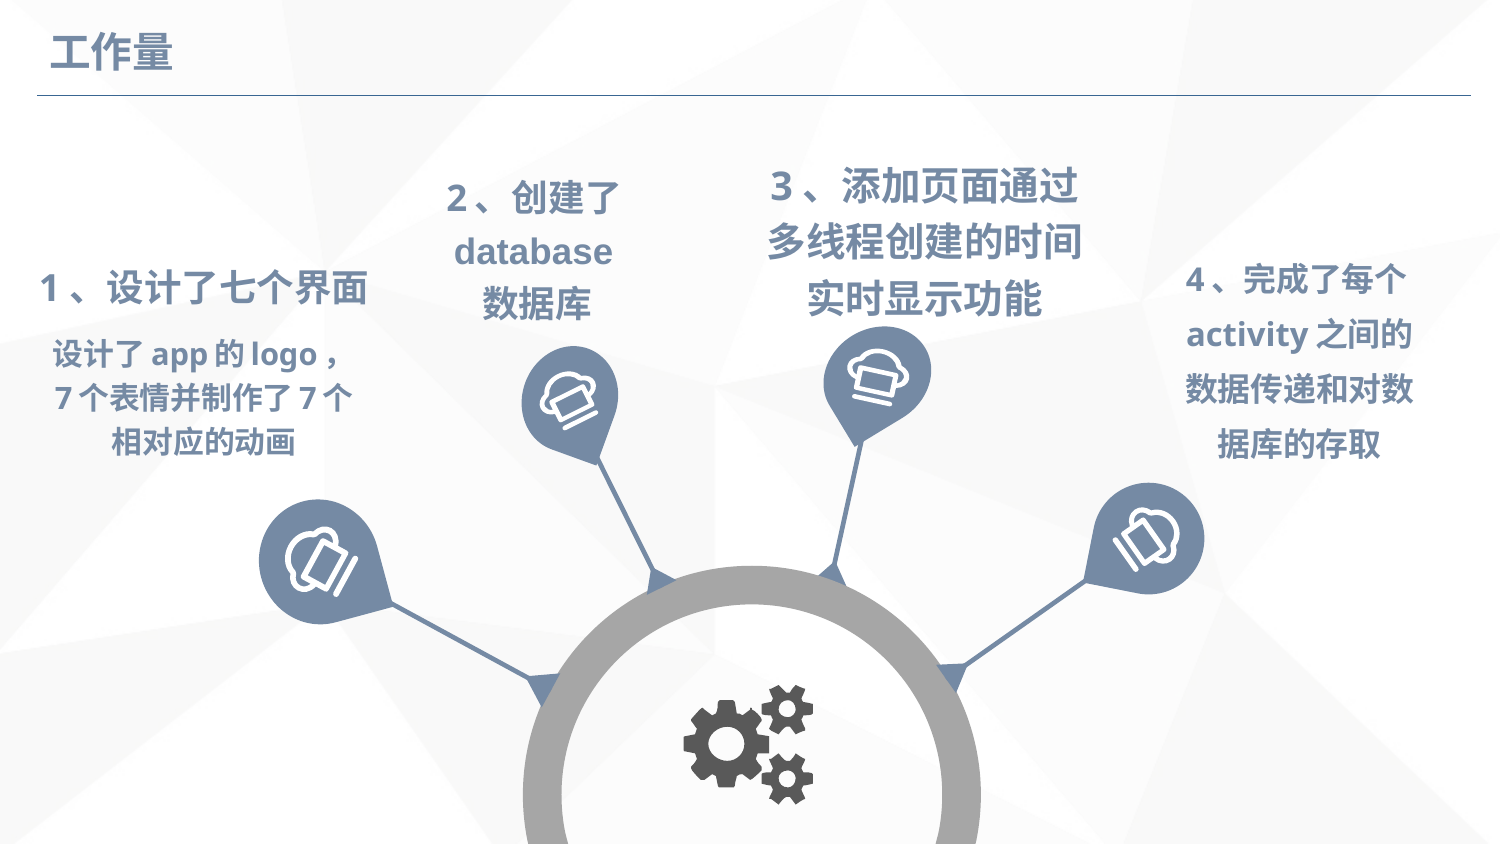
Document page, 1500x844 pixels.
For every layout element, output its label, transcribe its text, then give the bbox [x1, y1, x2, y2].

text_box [803, 326, 916, 565]
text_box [552, 342, 660, 601]
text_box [52, 240, 356, 481]
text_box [346, 448, 472, 774]
text_box 2、创建了database数据库 [446, 142, 629, 348]
text_box 工作量 [37, 20, 186, 82]
text_box 4、完成了每个activity之间的数据传递和对数据库的存取 [1170, 240, 1429, 466]
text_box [522, 565, 981, 844]
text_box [1014, 442, 1127, 745]
text_box 3、添加页面通过多线程创建的时间实时显示功能 [766, 140, 1083, 333]
